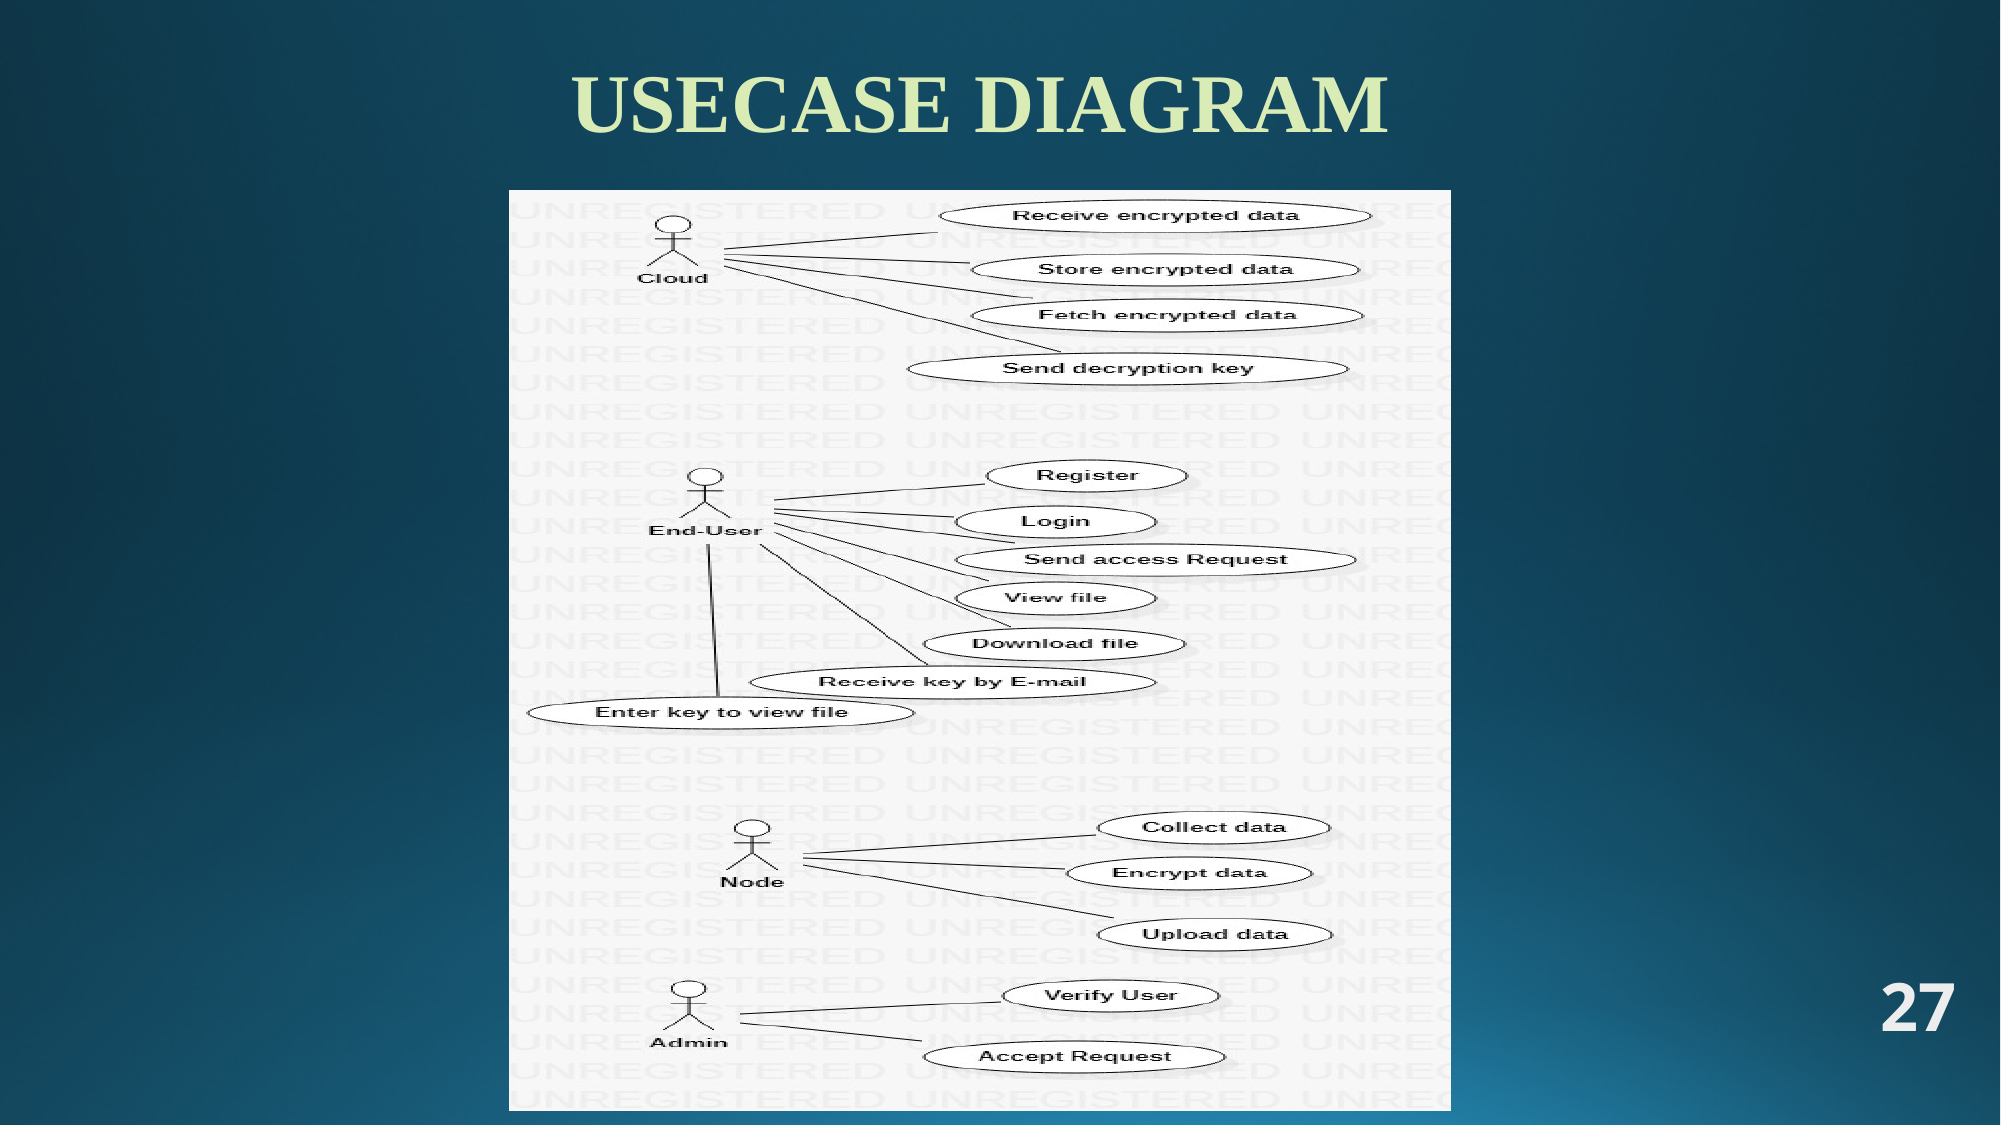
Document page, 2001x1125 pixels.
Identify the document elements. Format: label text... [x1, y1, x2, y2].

title USECASE DIAGRAM [274, 42, 1686, 168]
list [509, 190, 1451, 1111]
slide_number 27 [1522, 980, 1973, 1041]
picture [0, 0, 2001, 1125]
